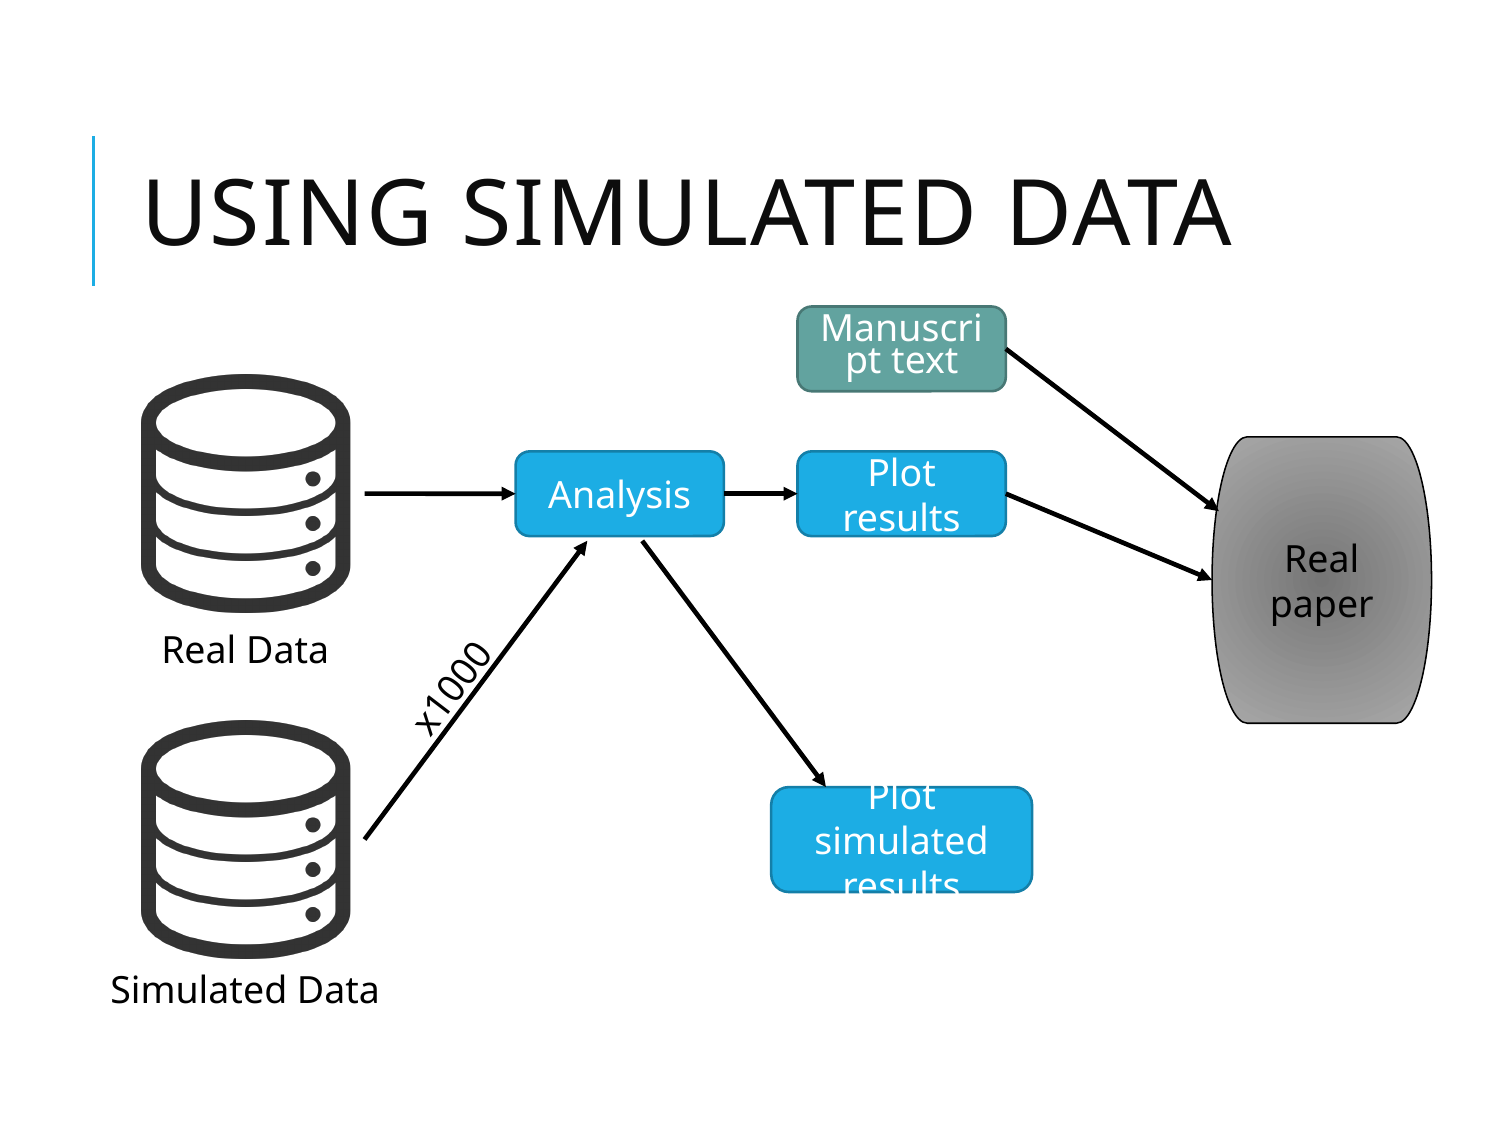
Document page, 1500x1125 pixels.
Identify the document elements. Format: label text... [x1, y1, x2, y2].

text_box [364, 540, 588, 840]
text_box Analysis [514, 450, 726, 538]
title Using simulated Data [126, 96, 1322, 342]
text_box Simulated Data [95, 958, 395, 1019]
text_box Real Data [146, 622, 345, 679]
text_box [641, 540, 827, 788]
picture [125, 719, 365, 959]
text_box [1005, 348, 1220, 512]
text_box Manuscript text [796, 305, 1008, 393]
text_box Real paper [1211, 436, 1433, 725]
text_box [1005, 493, 1213, 581]
picture [125, 374, 365, 614]
text_box Plot results [796, 450, 998, 538]
text_box Plot simulated results [769, 785, 1034, 894]
